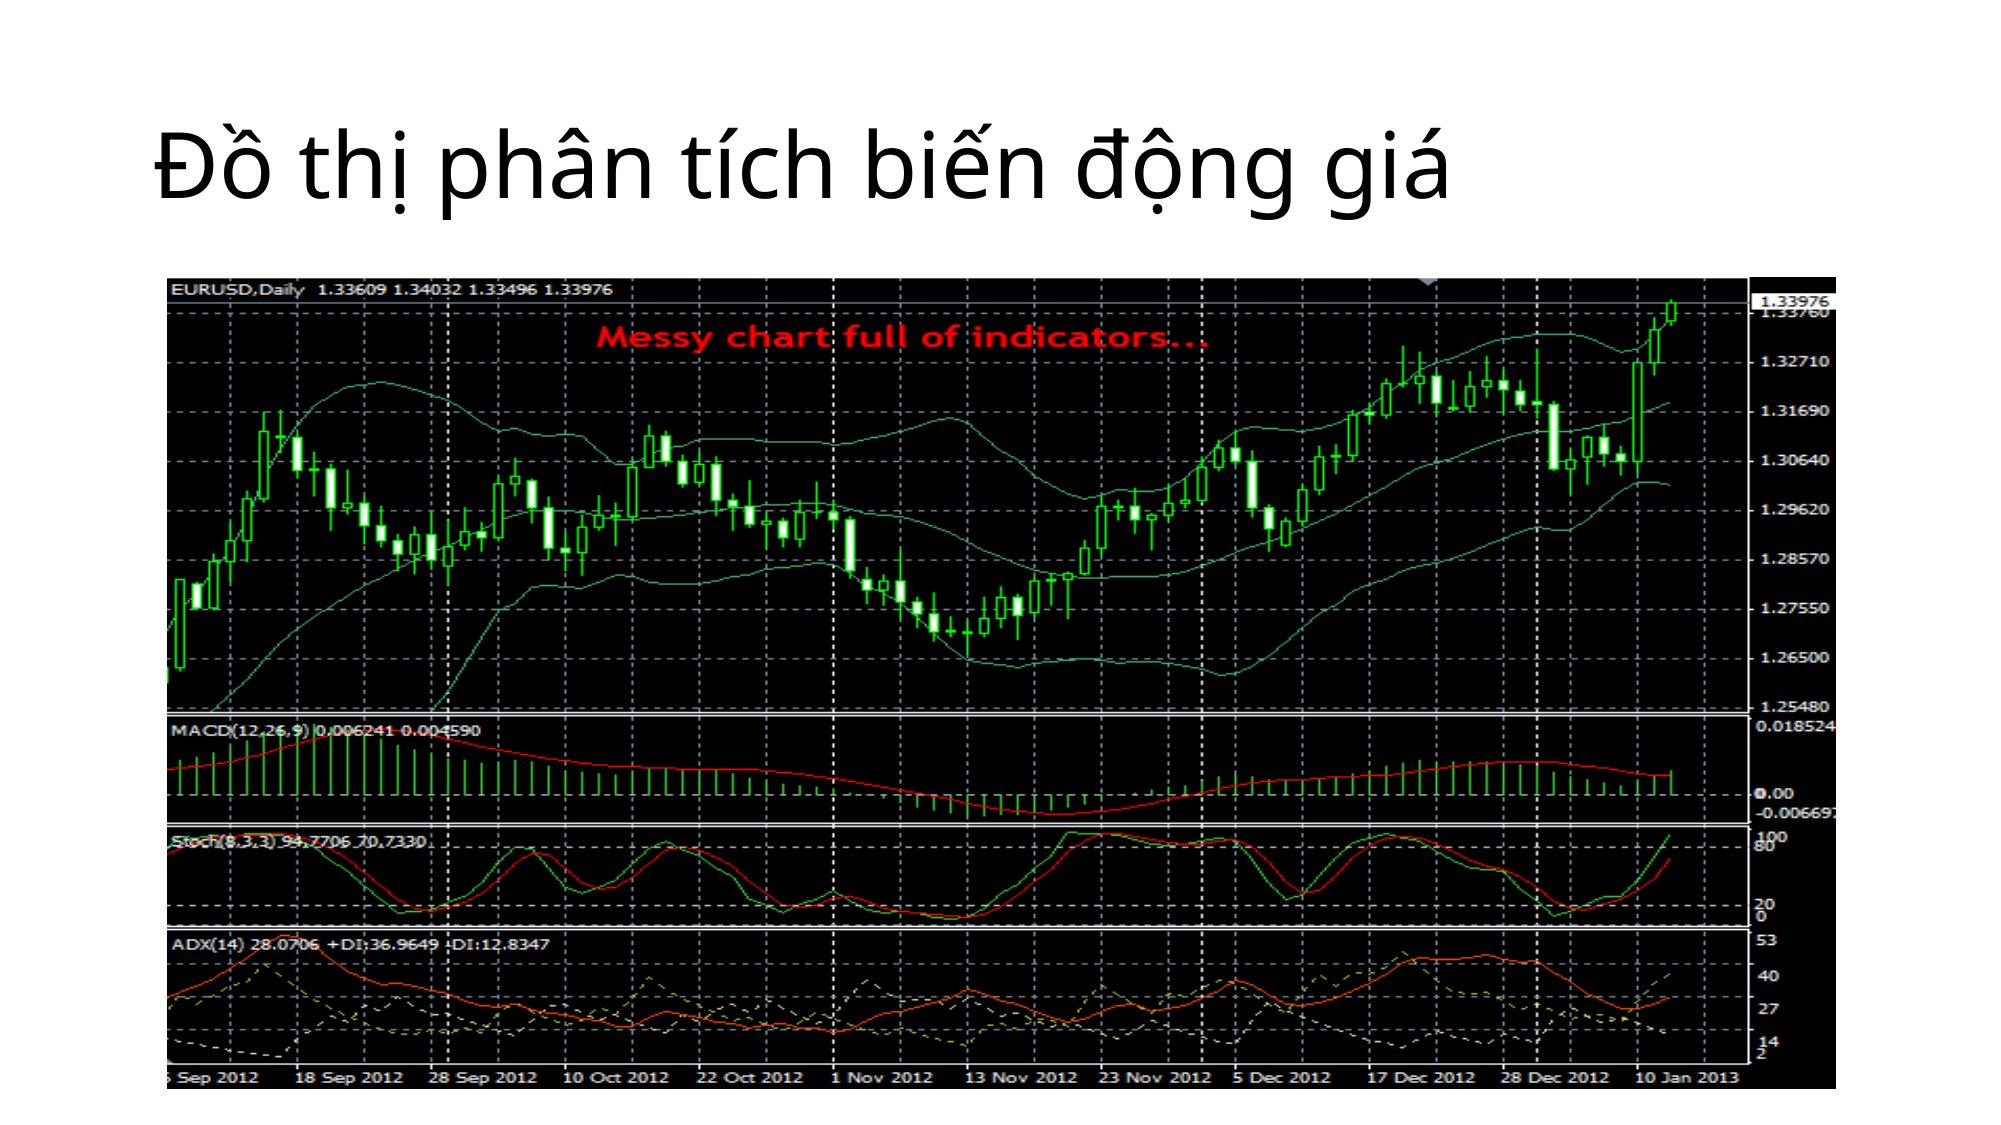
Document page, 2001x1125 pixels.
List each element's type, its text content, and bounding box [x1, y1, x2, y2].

title Đồ thị phân tích biến động giá [137, 59, 1863, 278]
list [167, 277, 1836, 1089]
